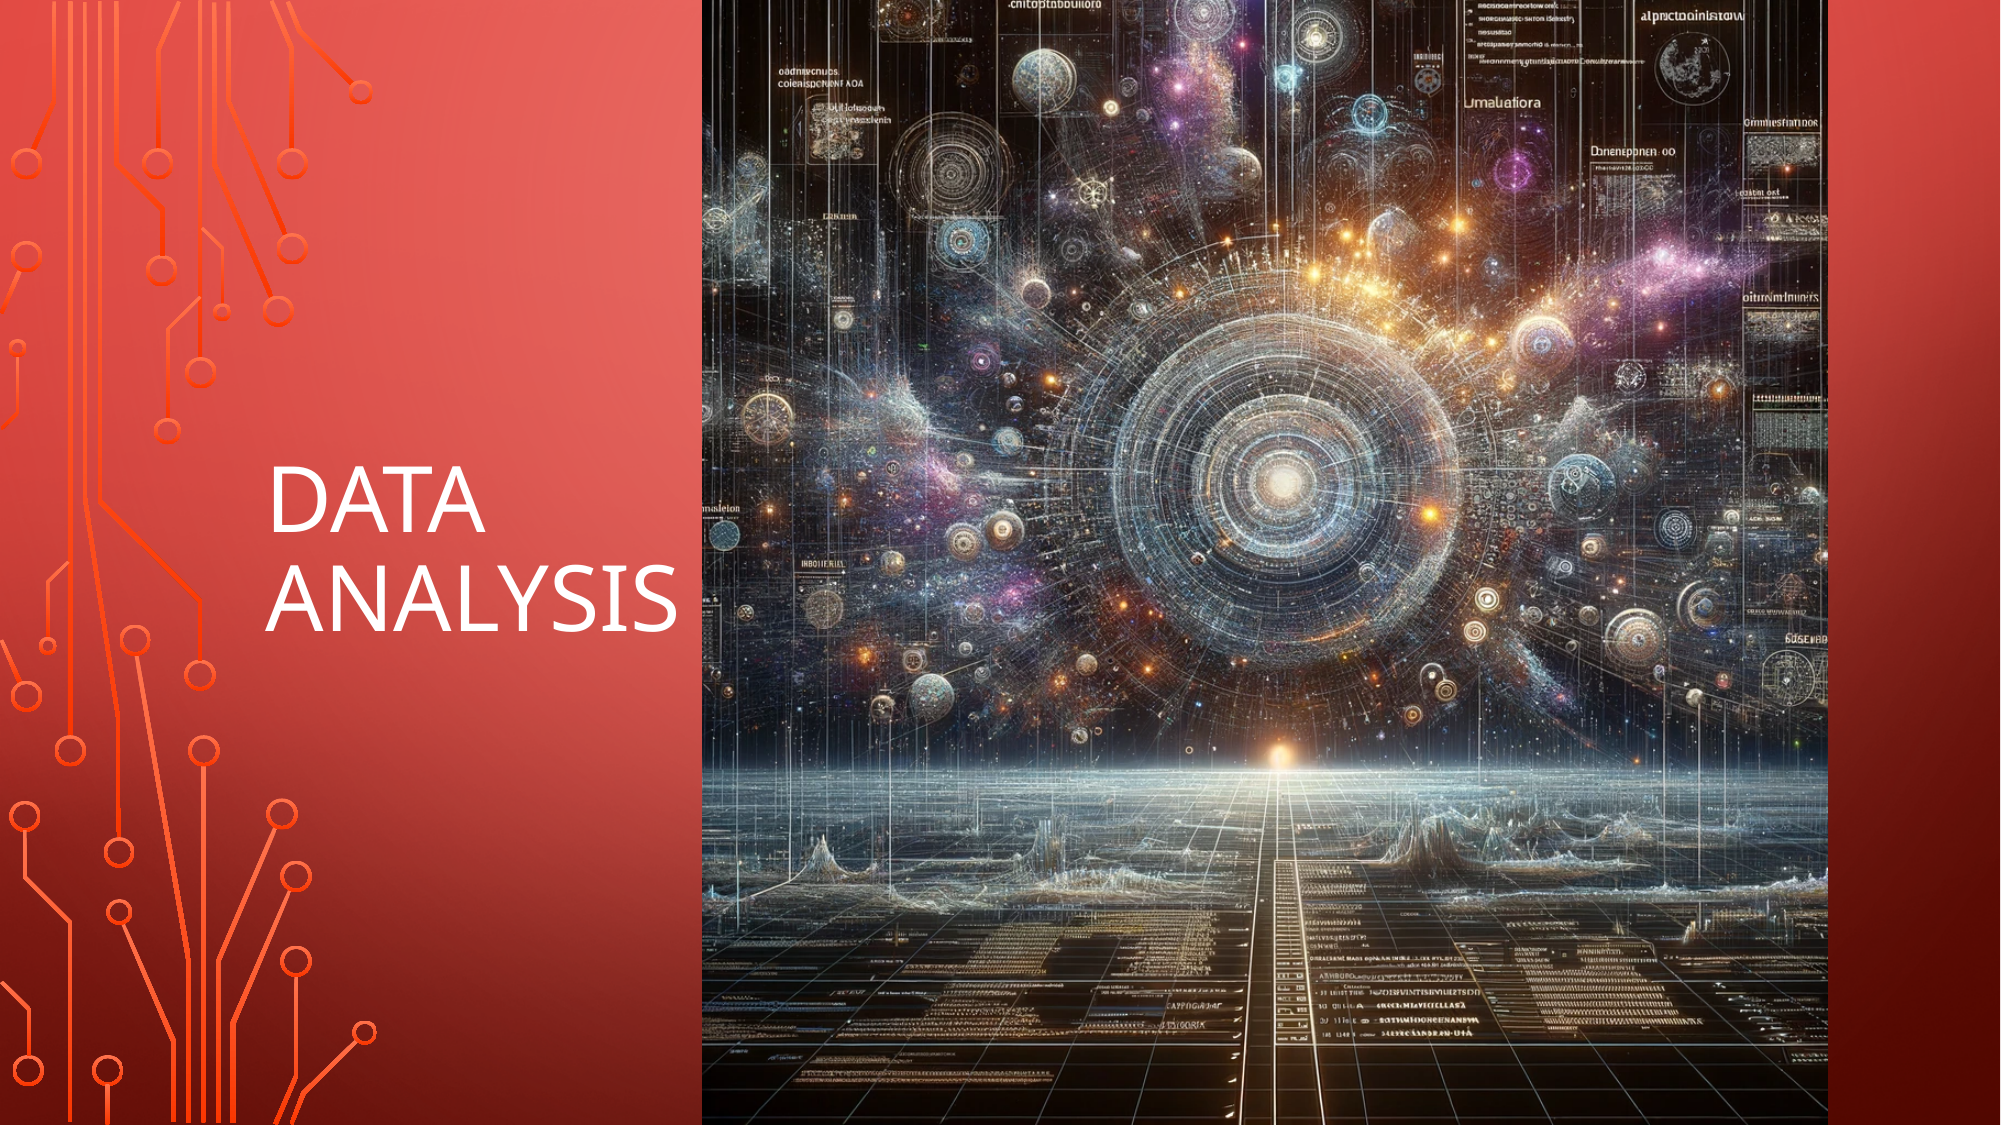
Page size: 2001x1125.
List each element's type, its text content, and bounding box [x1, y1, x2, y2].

picture [702, 0, 1828, 1125]
title Data Analysis [250, 426, 702, 659]
